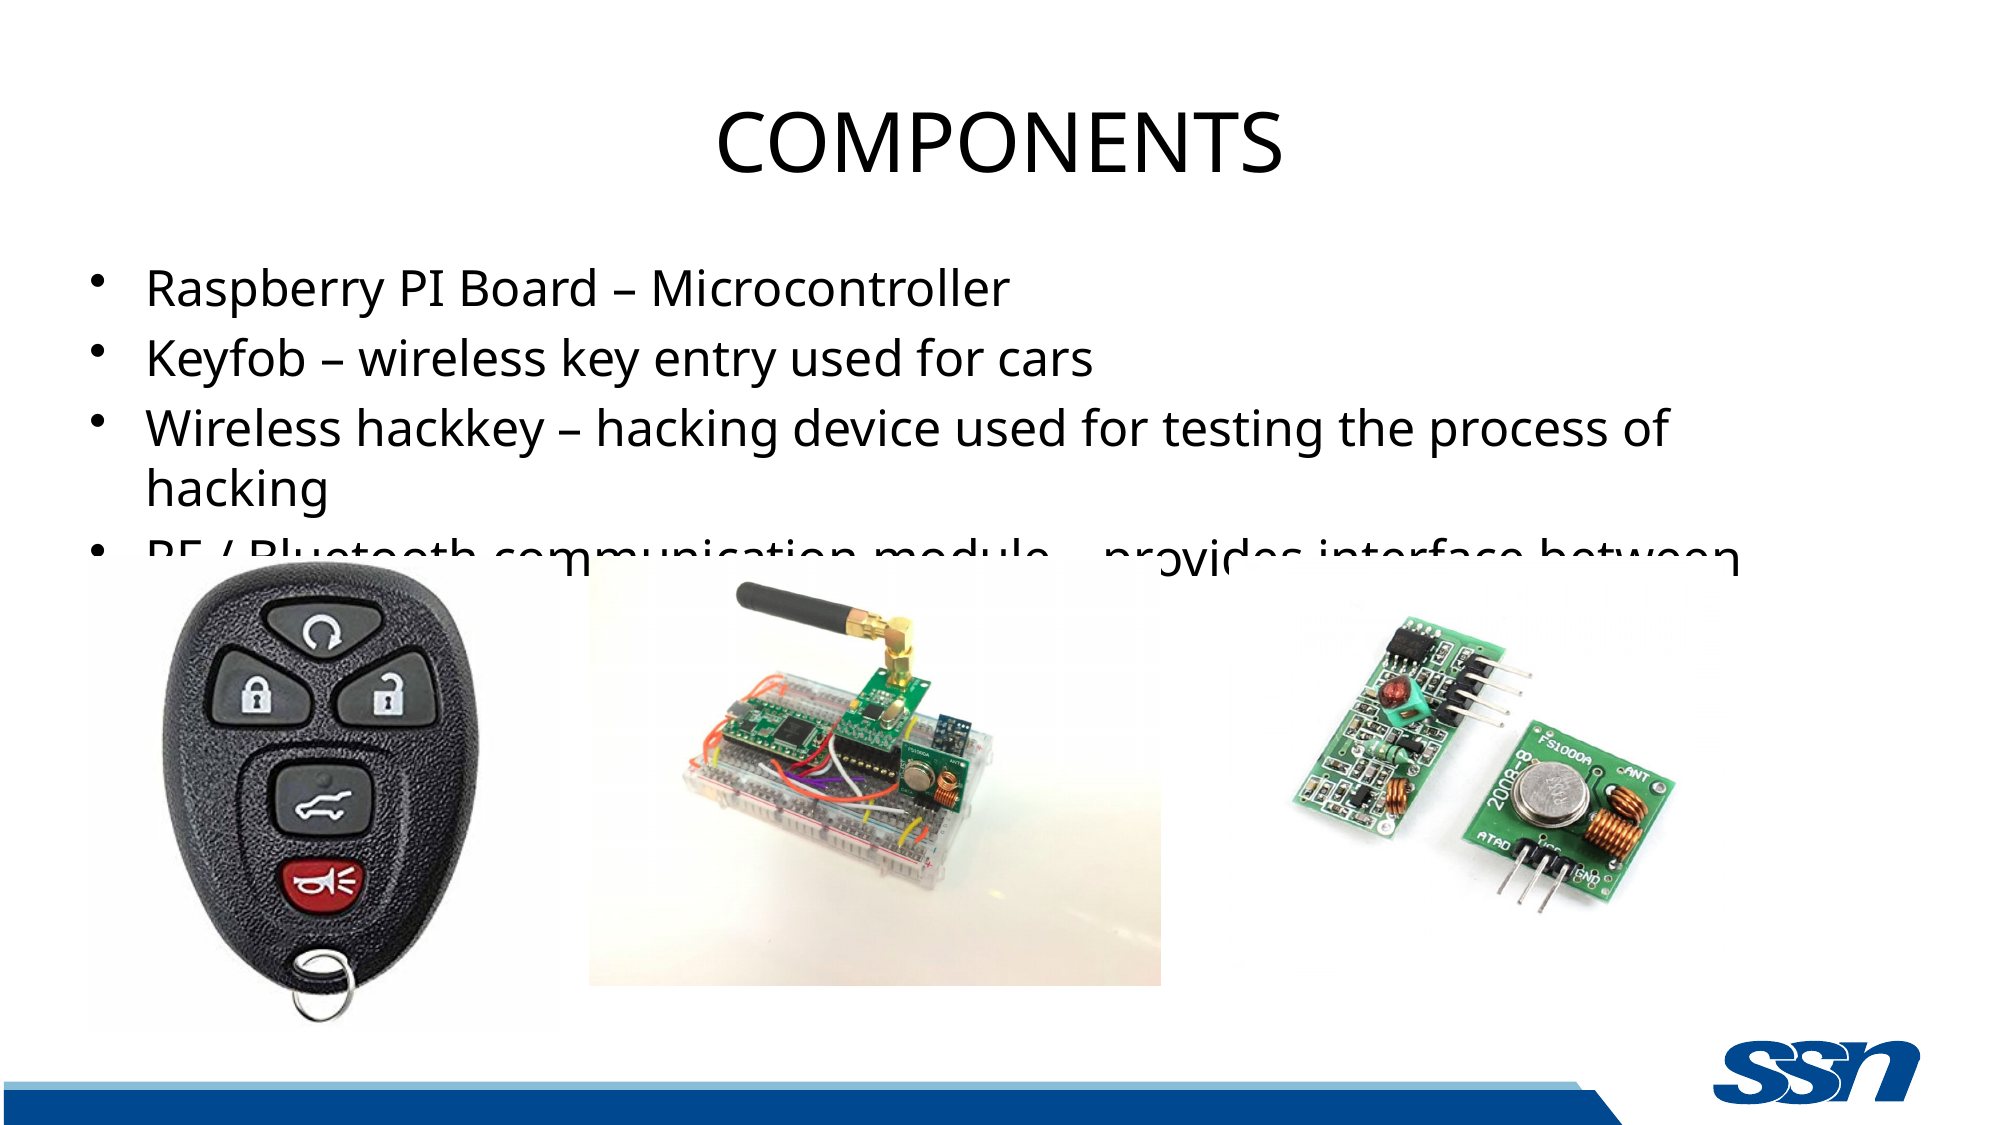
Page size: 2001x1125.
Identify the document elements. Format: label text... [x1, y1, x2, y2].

picture [588, 556, 1162, 987]
picture [1229, 556, 1726, 987]
list Raspberry PI Board – Microcontroller Keyfob – wireless key entry used for cars Wireless hackkey – hacking device used for testing the process of hacking RF / Bluetooth communication module – provides interface between the keyfob [74, 178, 1794, 924]
title COMPONENTS [99, 44, 1901, 233]
picture [86, 556, 562, 1031]
